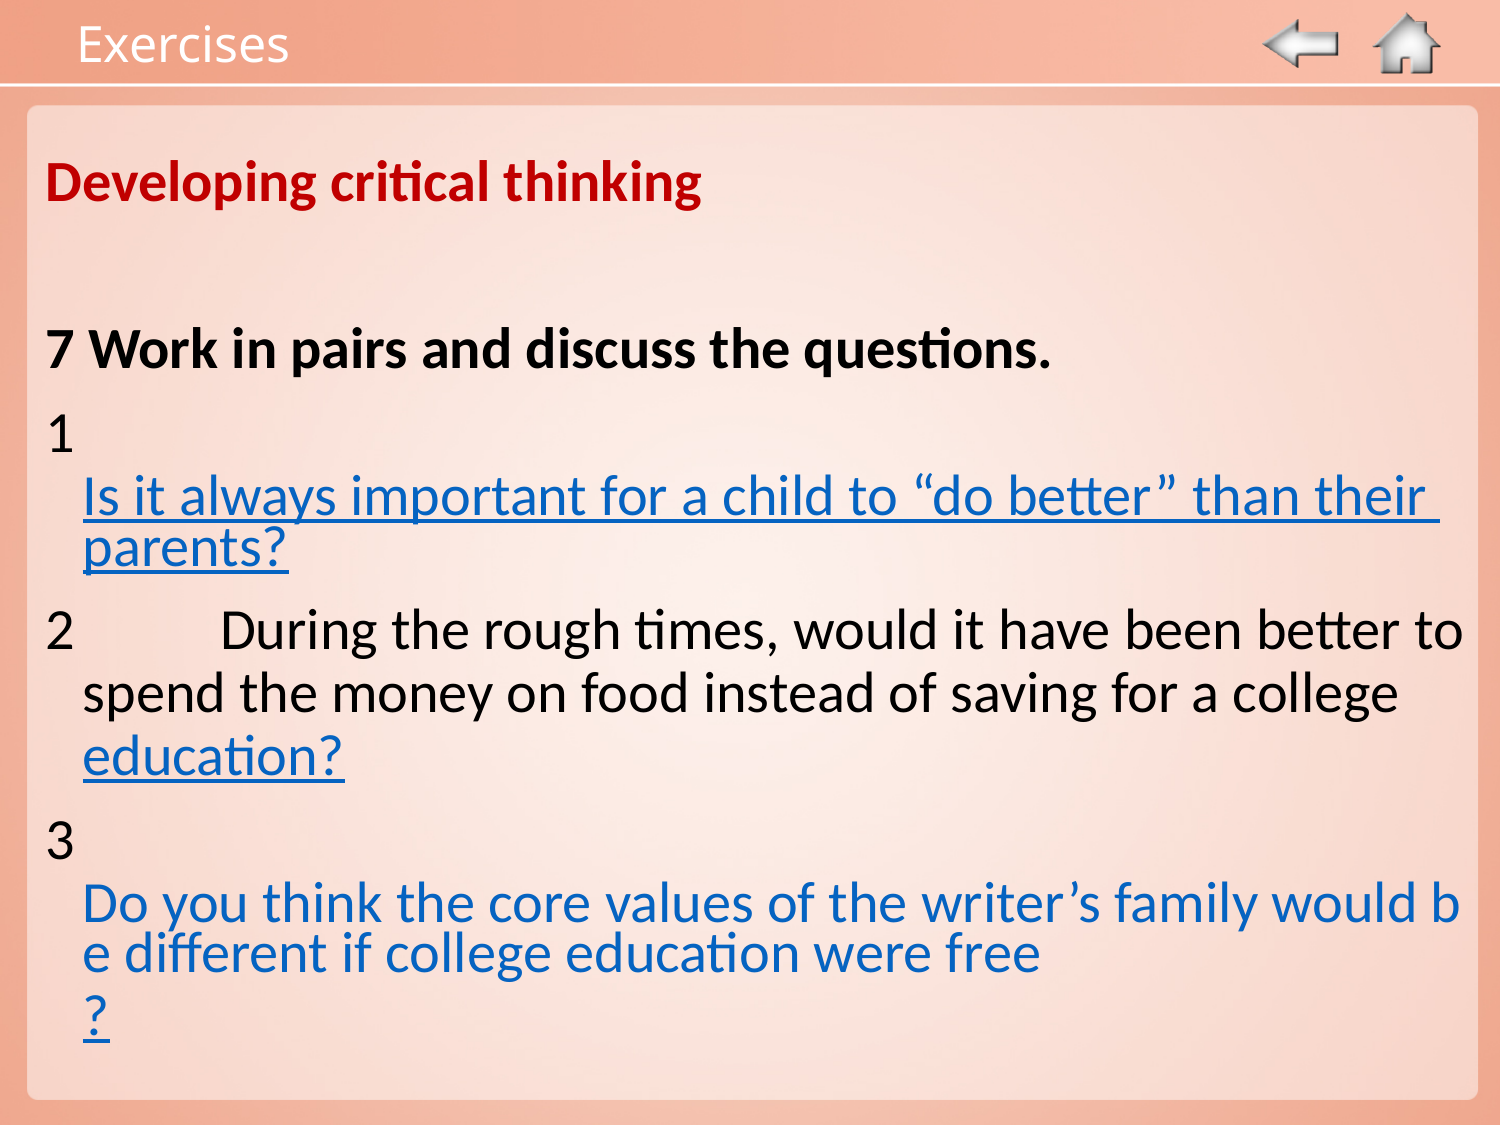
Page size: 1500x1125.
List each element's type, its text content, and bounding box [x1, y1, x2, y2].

text_box Exercises [61, 5, 306, 80]
list Developing critical thinking 7 Work in pairs and discuss the questions. 1 Is it always important for a child to “do better” than their parents? 2 During the rough times, would it have been better to spend the money on food instead of saving for a college education? 3 Do you think the core values of the writer’s family would be different if college education were free? [29, 143, 1480, 944]
picture [0, 0, 1500, 1125]
